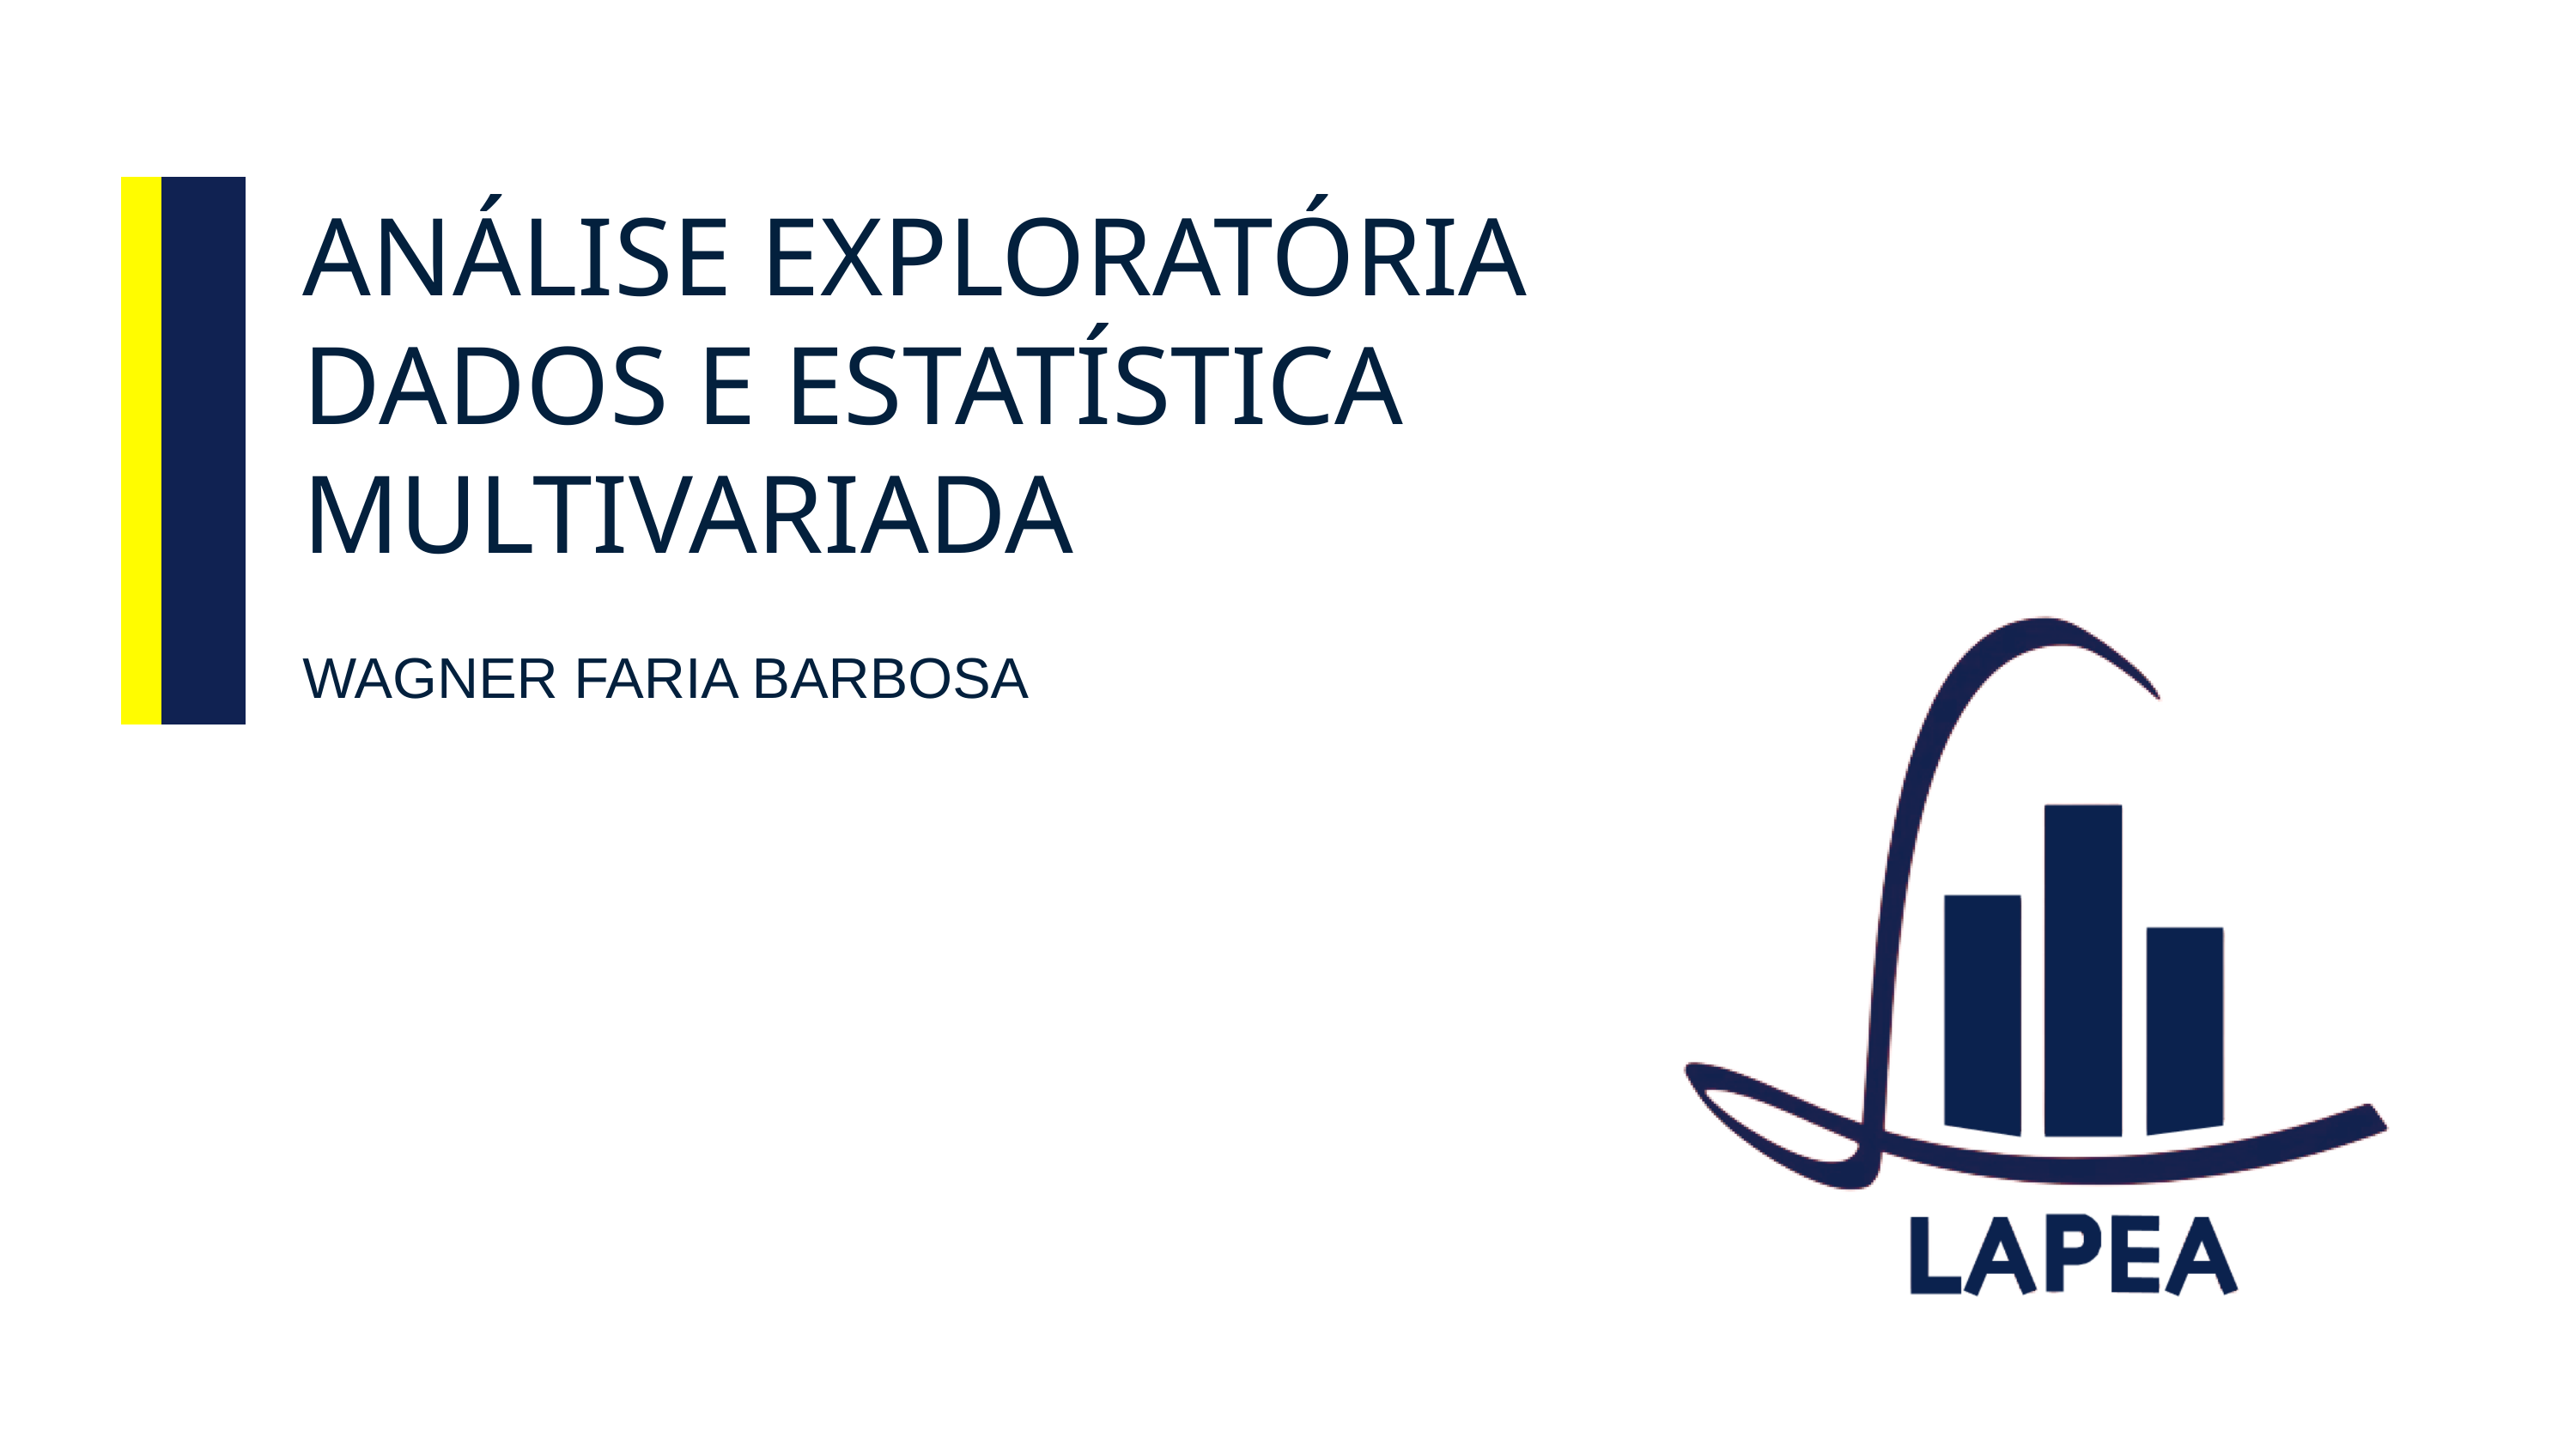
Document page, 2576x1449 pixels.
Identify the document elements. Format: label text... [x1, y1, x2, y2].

picture [1480, 510, 2576, 1397]
subtitle WAGNER FARIA BARBOSA [289, 634, 1803, 721]
title ANÁLISE EXPLORATÓRIA DADOS E ESTATÍSTICA MULTIVARIADA [289, 177, 1803, 586]
